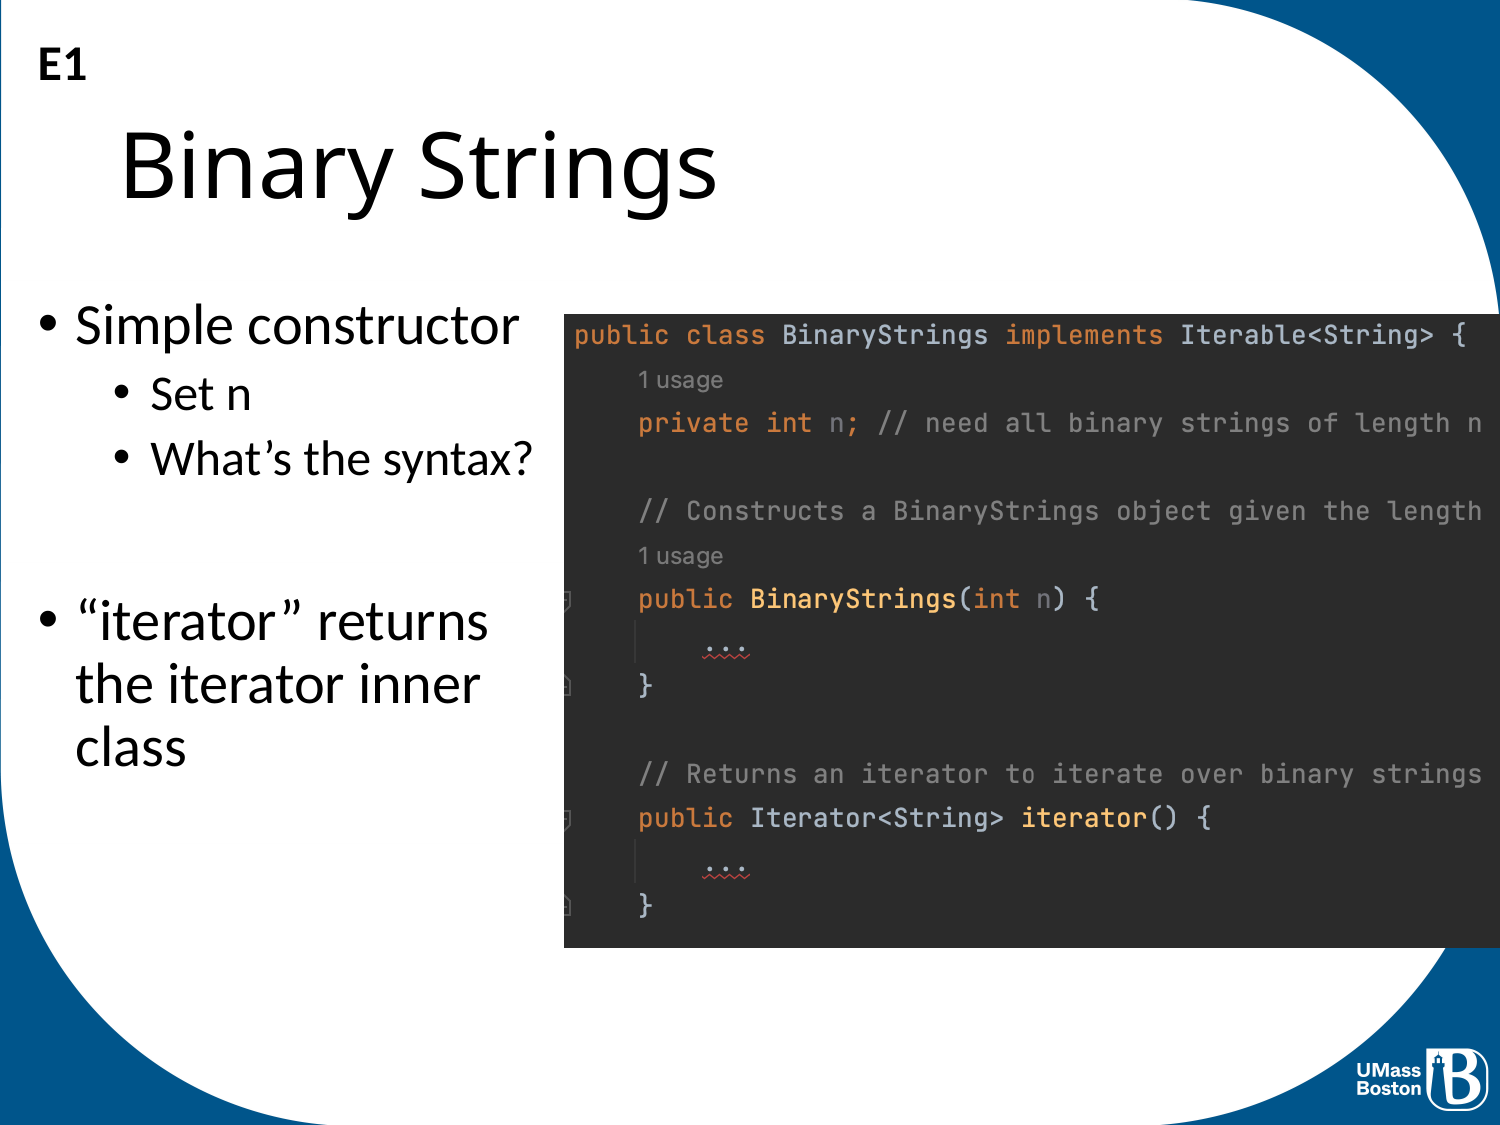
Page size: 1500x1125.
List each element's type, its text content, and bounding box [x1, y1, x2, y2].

text_box E1 [22, 22, 160, 98]
list Simple constructor Set n What’s the syntax? “iterator” returns the iterator inner class [22, 286, 561, 1001]
picture [0, 0, 1500, 1125]
title Binary Strings [103, 59, 1397, 278]
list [564, 314, 1500, 948]
